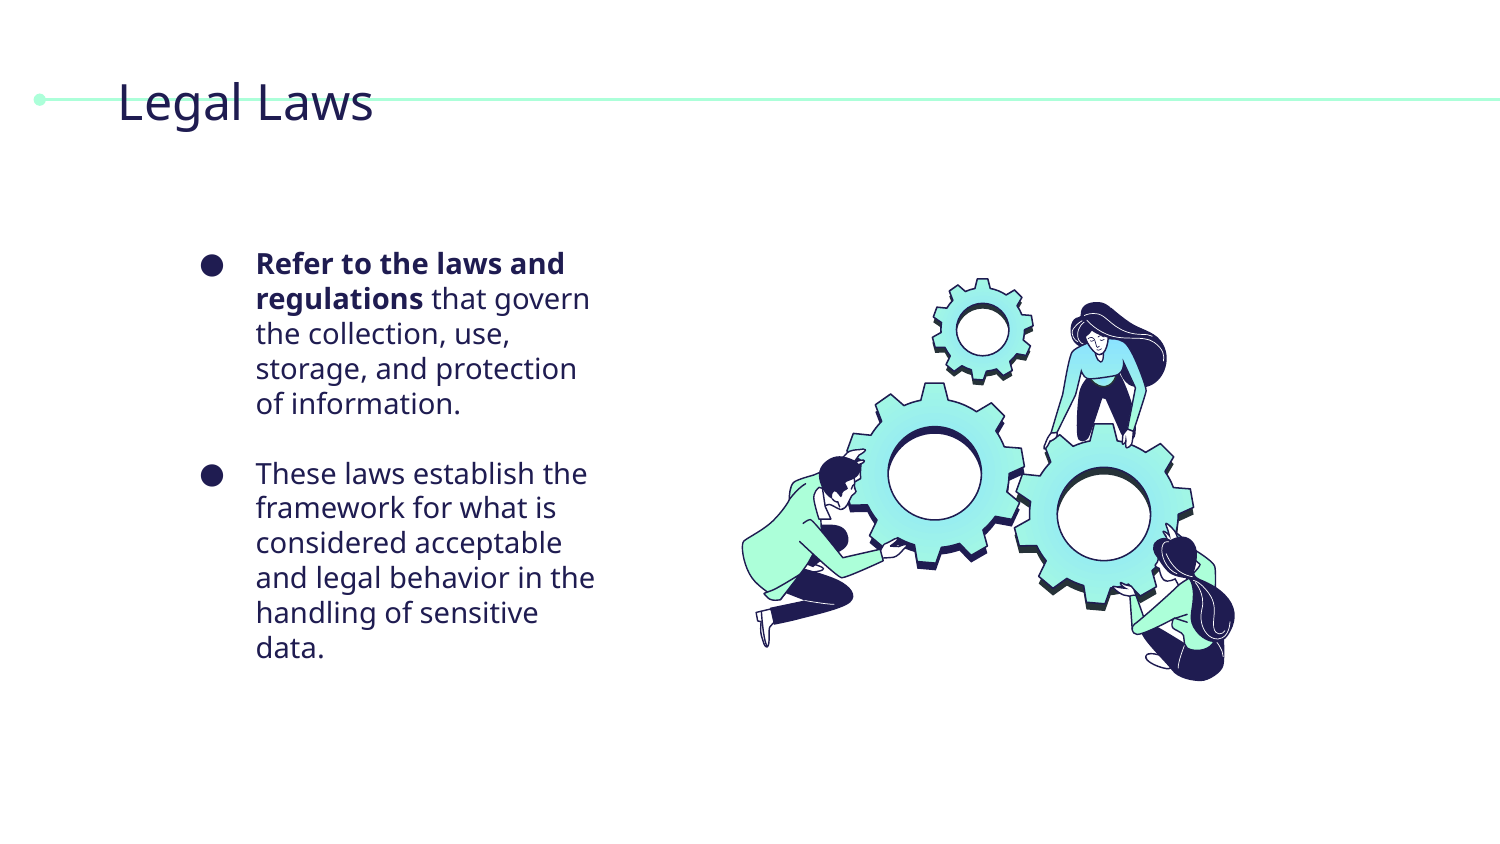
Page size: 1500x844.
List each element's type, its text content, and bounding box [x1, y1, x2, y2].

list Refer to the laws and regulations that govern the collection, use, storage, and protection of information. These laws establish the framework for what is considered acceptable and legal behavior in the handling of sensitive data. [165, 230, 616, 735]
title Legal Laws [102, 55, 1101, 144]
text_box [695, 263, 1298, 701]
